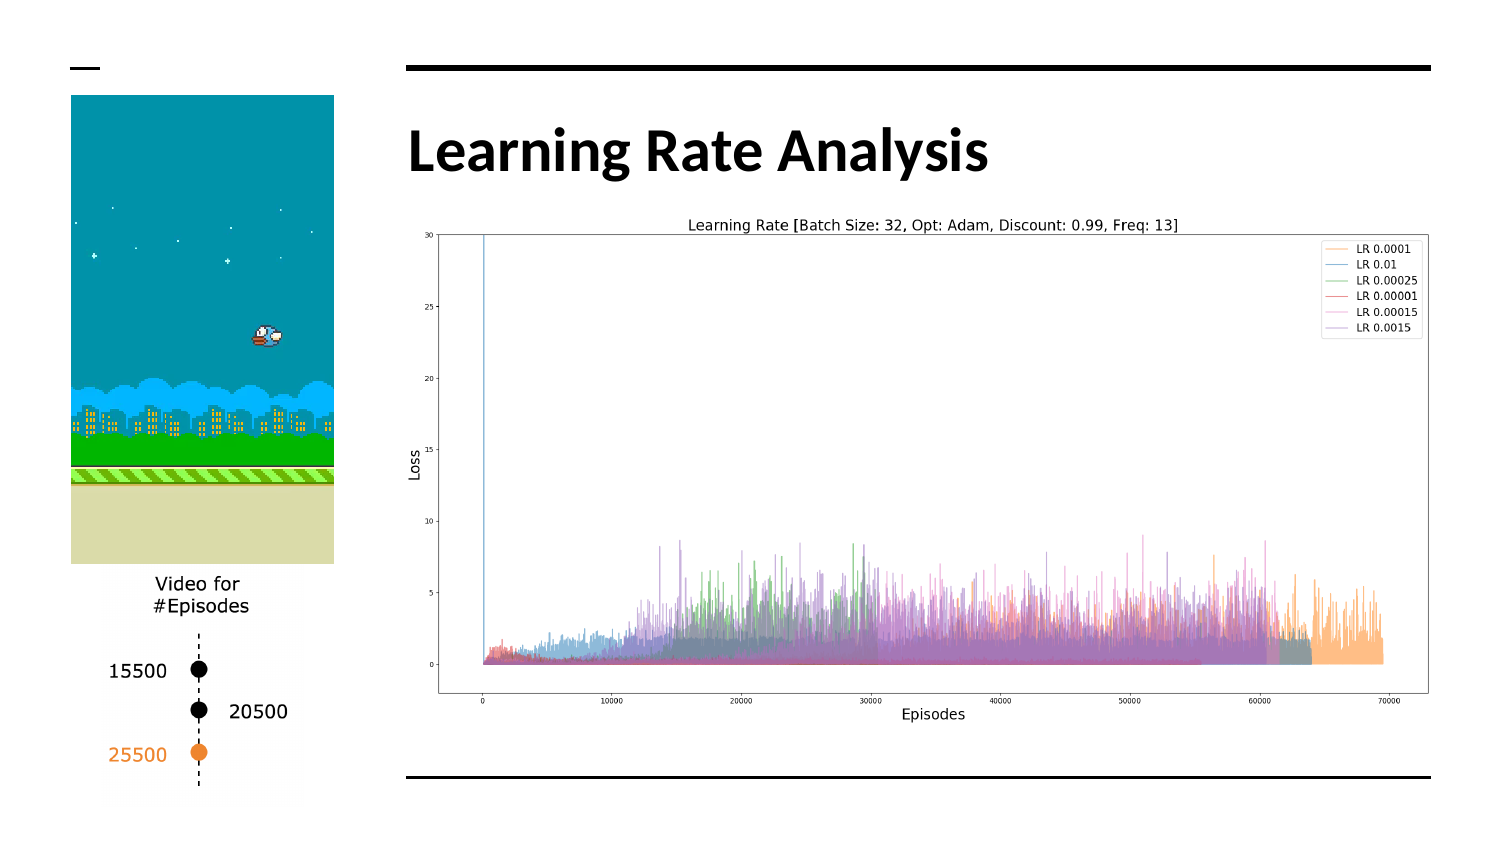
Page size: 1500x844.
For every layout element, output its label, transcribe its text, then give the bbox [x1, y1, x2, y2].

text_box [69, 94, 335, 565]
title Learning Rate Analysis [393, 94, 1431, 199]
picture [398, 210, 1437, 730]
picture [101, 564, 304, 807]
